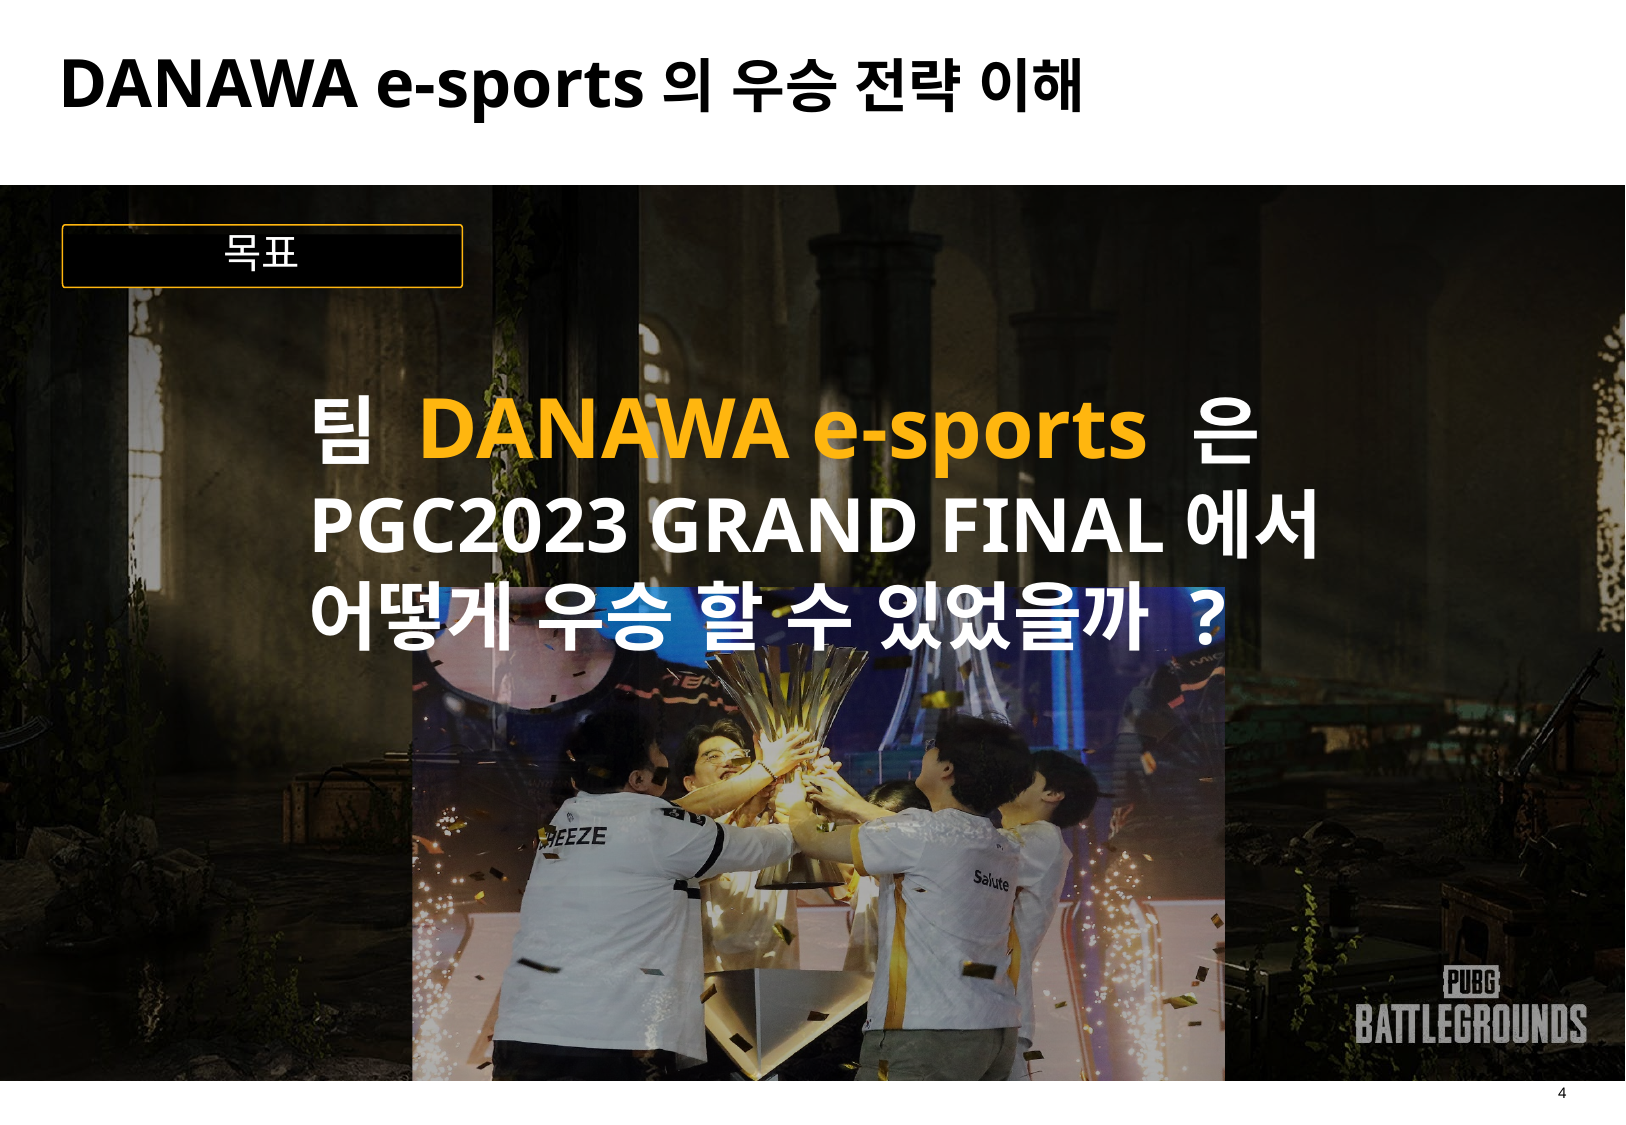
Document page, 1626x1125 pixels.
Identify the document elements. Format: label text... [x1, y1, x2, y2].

text_box 4 [1555, 1088, 1569, 1102]
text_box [0, 184, 1625, 1081]
title DANAWA e-sports의 우승 전략 이해 [56, 38, 1438, 183]
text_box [60, 224, 463, 288]
